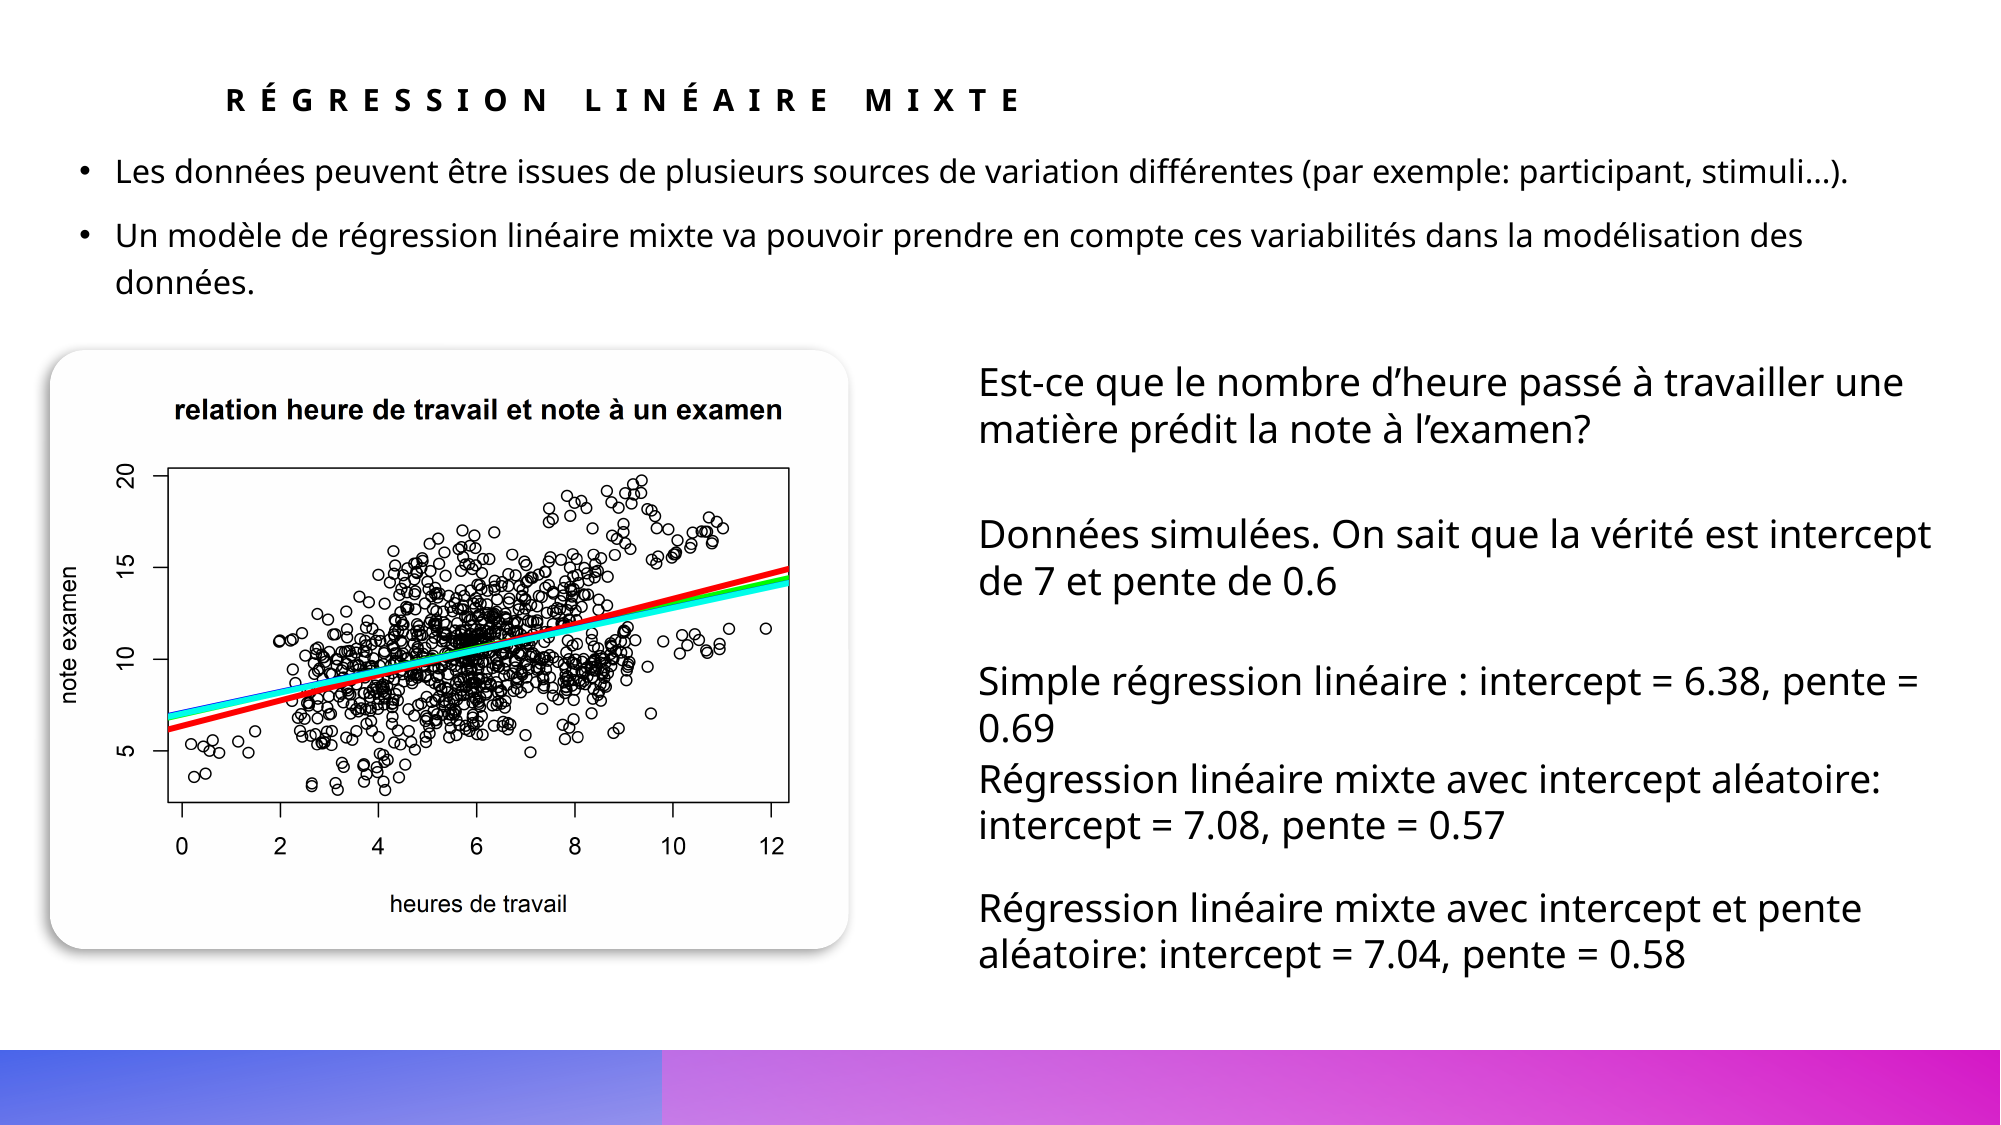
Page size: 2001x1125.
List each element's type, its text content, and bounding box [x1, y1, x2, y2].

title RÉGRESSION LINÉAIRE MIXTE [225, 27, 1905, 118]
picture [49, 350, 849, 949]
text_box Régression linéaire mixte avec intercept aléatoire: intercept = 7.08, pente = 0.57 [963, 746, 2000, 856]
text_box Est-ce que le nombre d’heure passé à travailler une matière prédit la note à l’examen? [963, 350, 2000, 459]
text_box Les données peuvent être issues de plusieurs sources de variation différentes (par exemple: participant, stimuli…). Un modèle de régression linéaire mixte va pouvoir prendre en compte ces variabilités dans la modélisation des données. [79, 142, 1934, 304]
text_box Données simulées. On sait que la vérité est intercept de 7 et pente de 0.6 [963, 502, 2000, 611]
text_box Simple régression linéaire : intercept = 6.38, pente = 0.69 [963, 649, 2000, 746]
text_box Régression linéaire mixte avec intercept et pente aléatoire: intercept = 7.04, pente = 0.58 [963, 876, 2000, 985]
